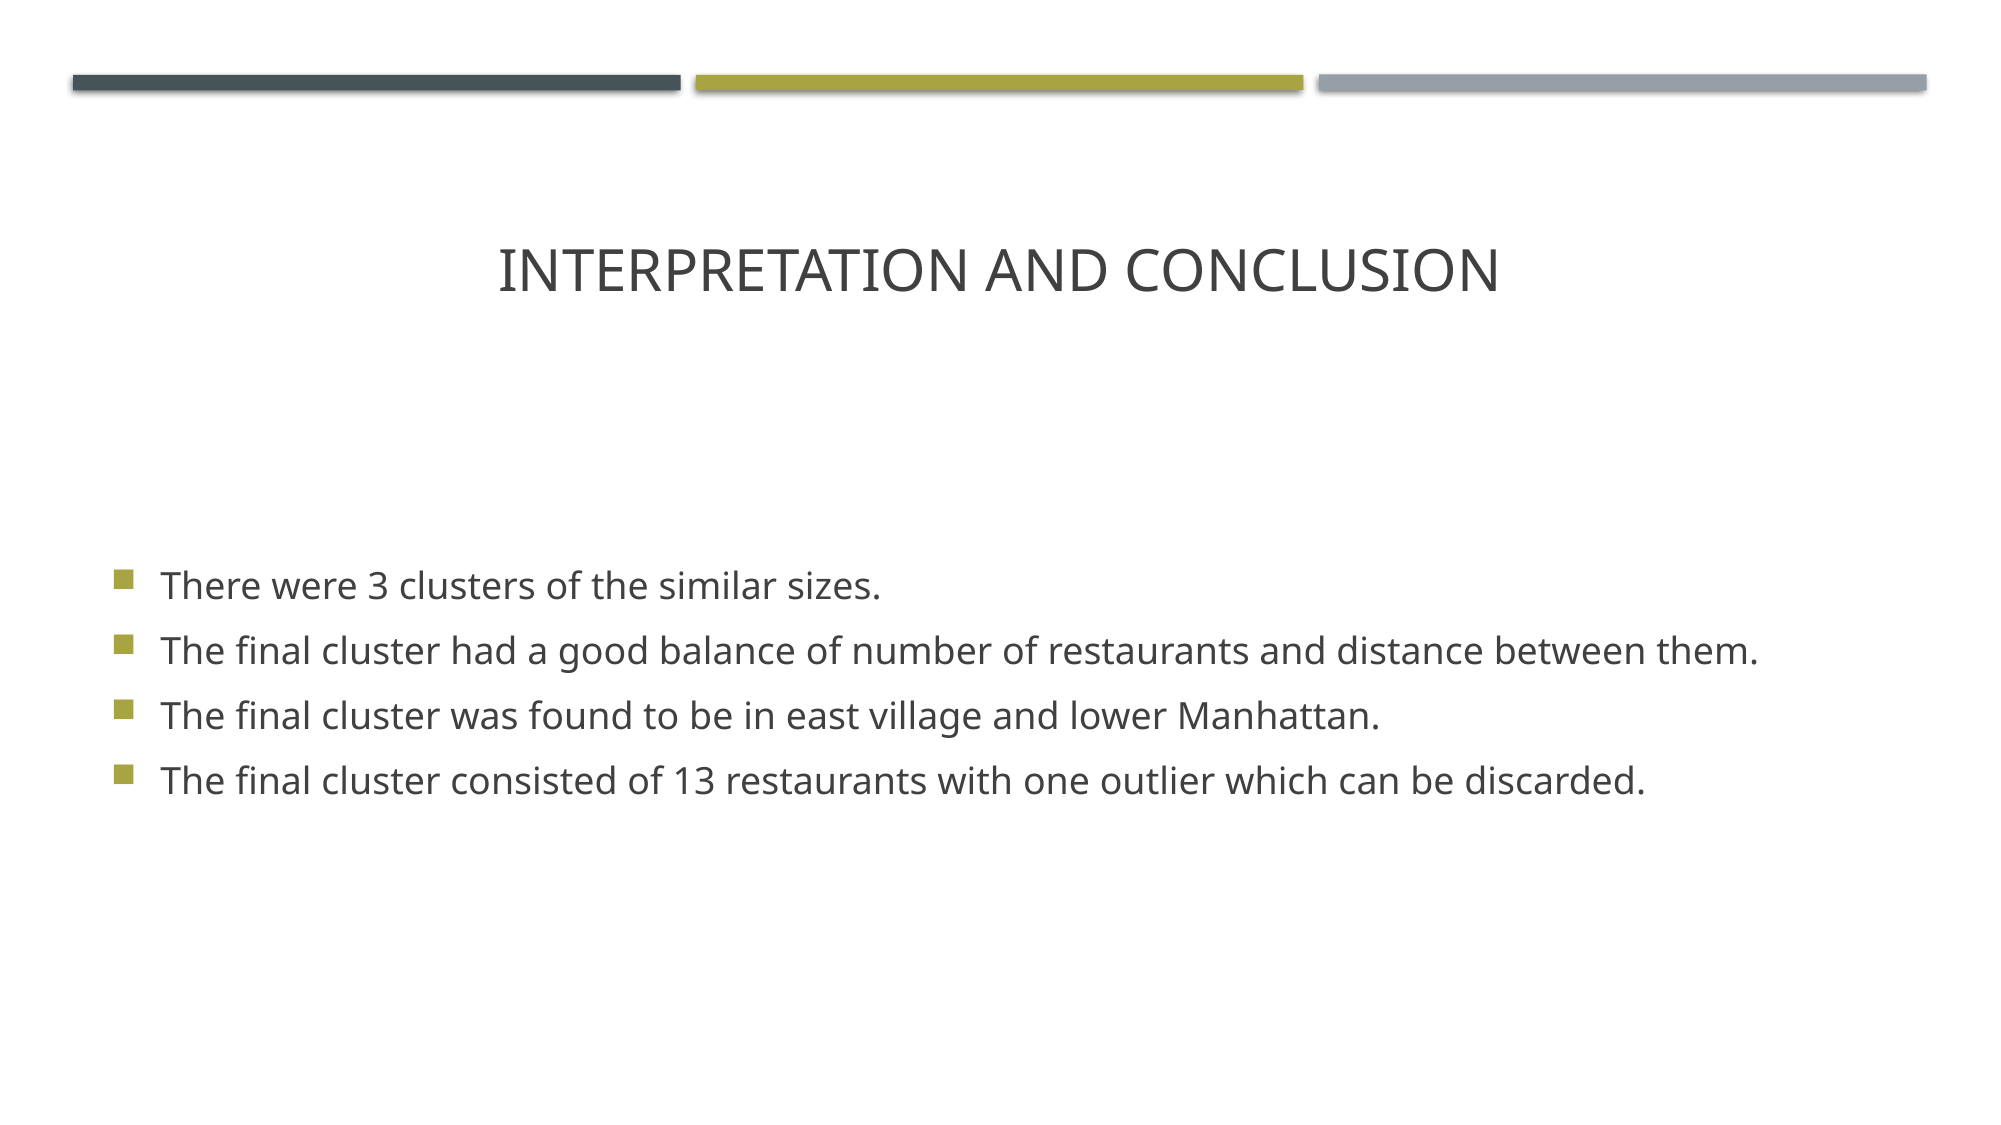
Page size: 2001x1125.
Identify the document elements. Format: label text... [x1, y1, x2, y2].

list There were 3 clusters of the similar sizes. The final cluster had a good balance of number of restaurants and distance between them. The final cluster was found to be in east village and lower Manhattan. The final cluster consisted of 13 restaurants with one outlier which can be discarded. [95, 383, 1905, 981]
title Interpretation AND ConcLUSION [95, 115, 1905, 311]
